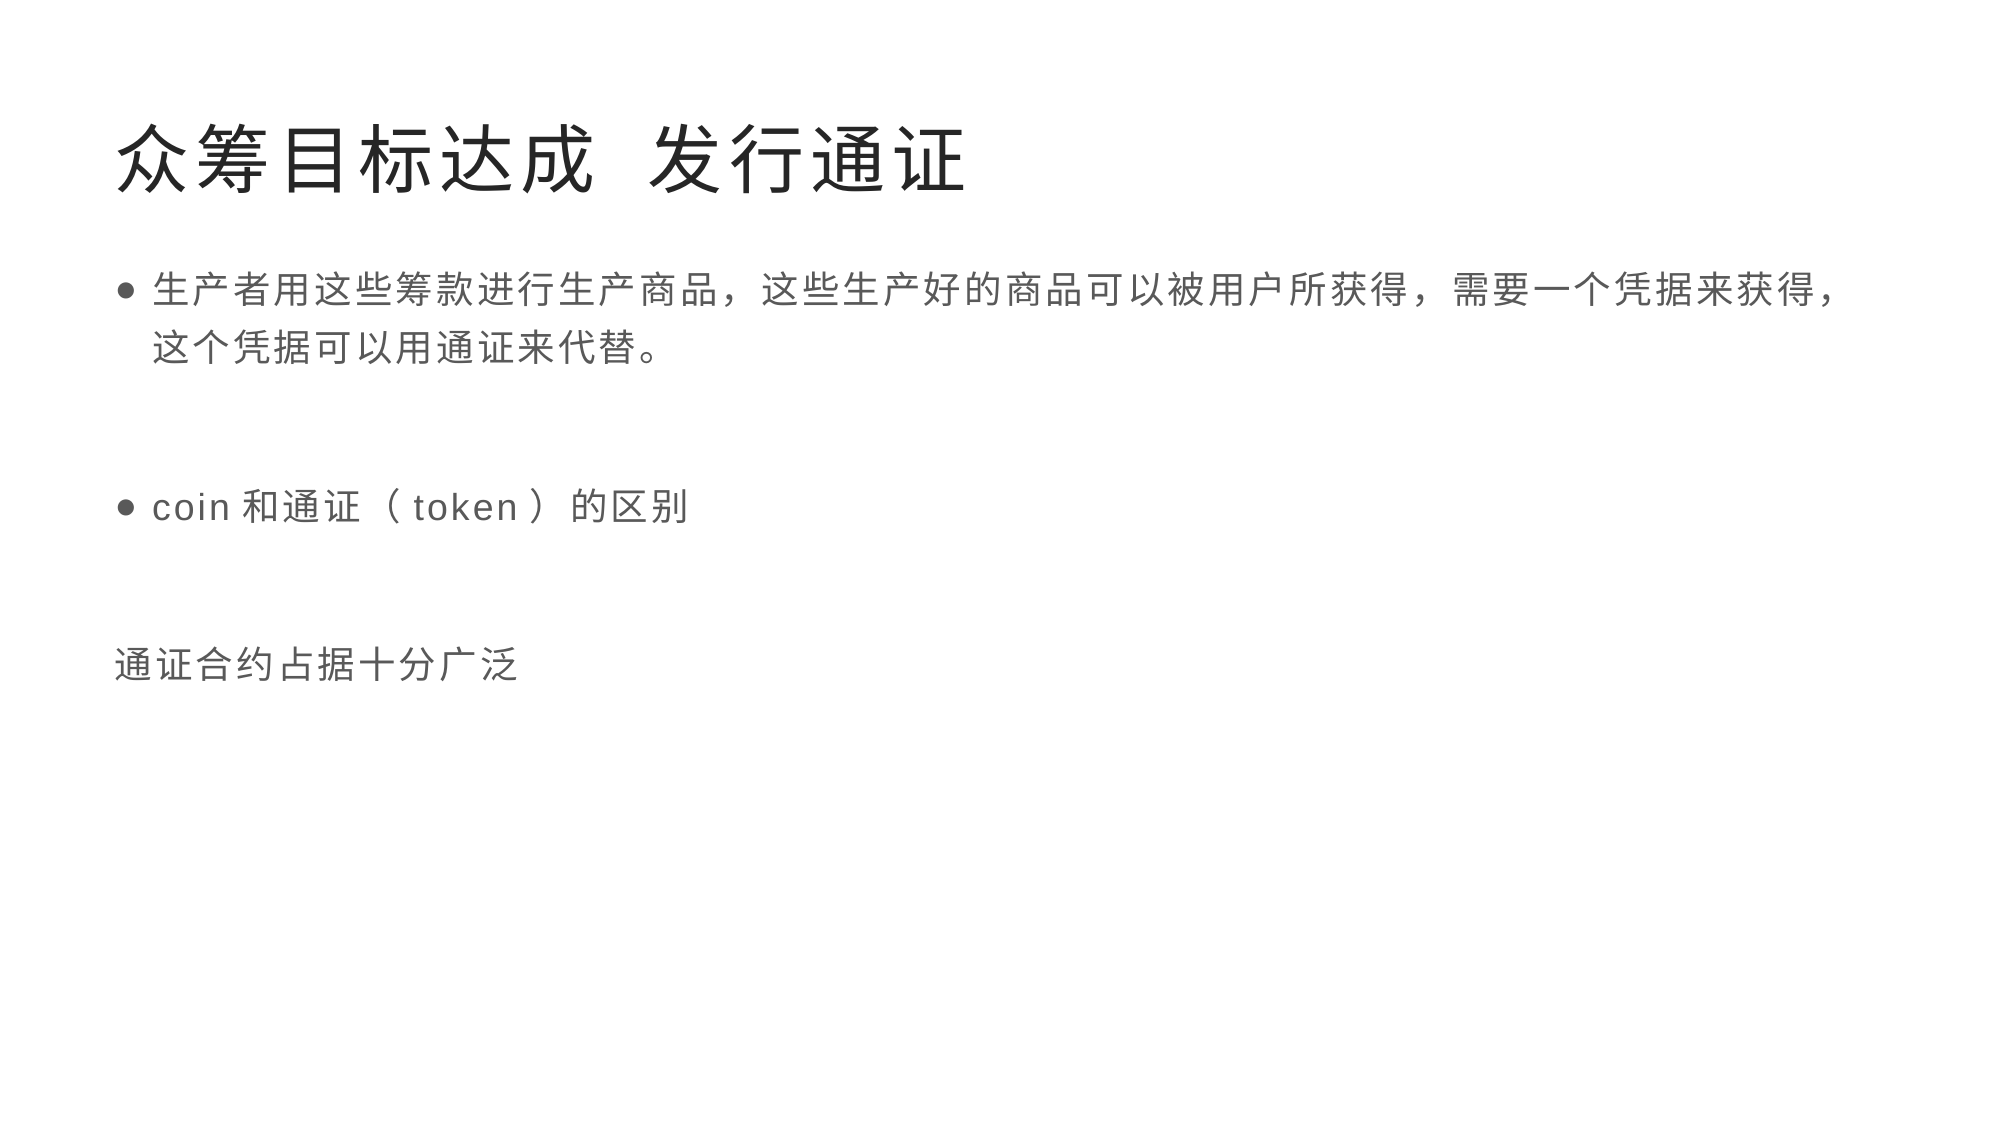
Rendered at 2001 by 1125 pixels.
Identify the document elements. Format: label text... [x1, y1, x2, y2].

list 生产者用这些筹款进行生产商品，这些生产好的商品可以被用户所获得，需要一个凭据来获得，这个凭据可以用通证来代替。 coin和通证（token）的区别 通证合约占据十分广泛 [99, 244, 1900, 1026]
title 众筹目标达成 发行通证 [99, 99, 1900, 216]
